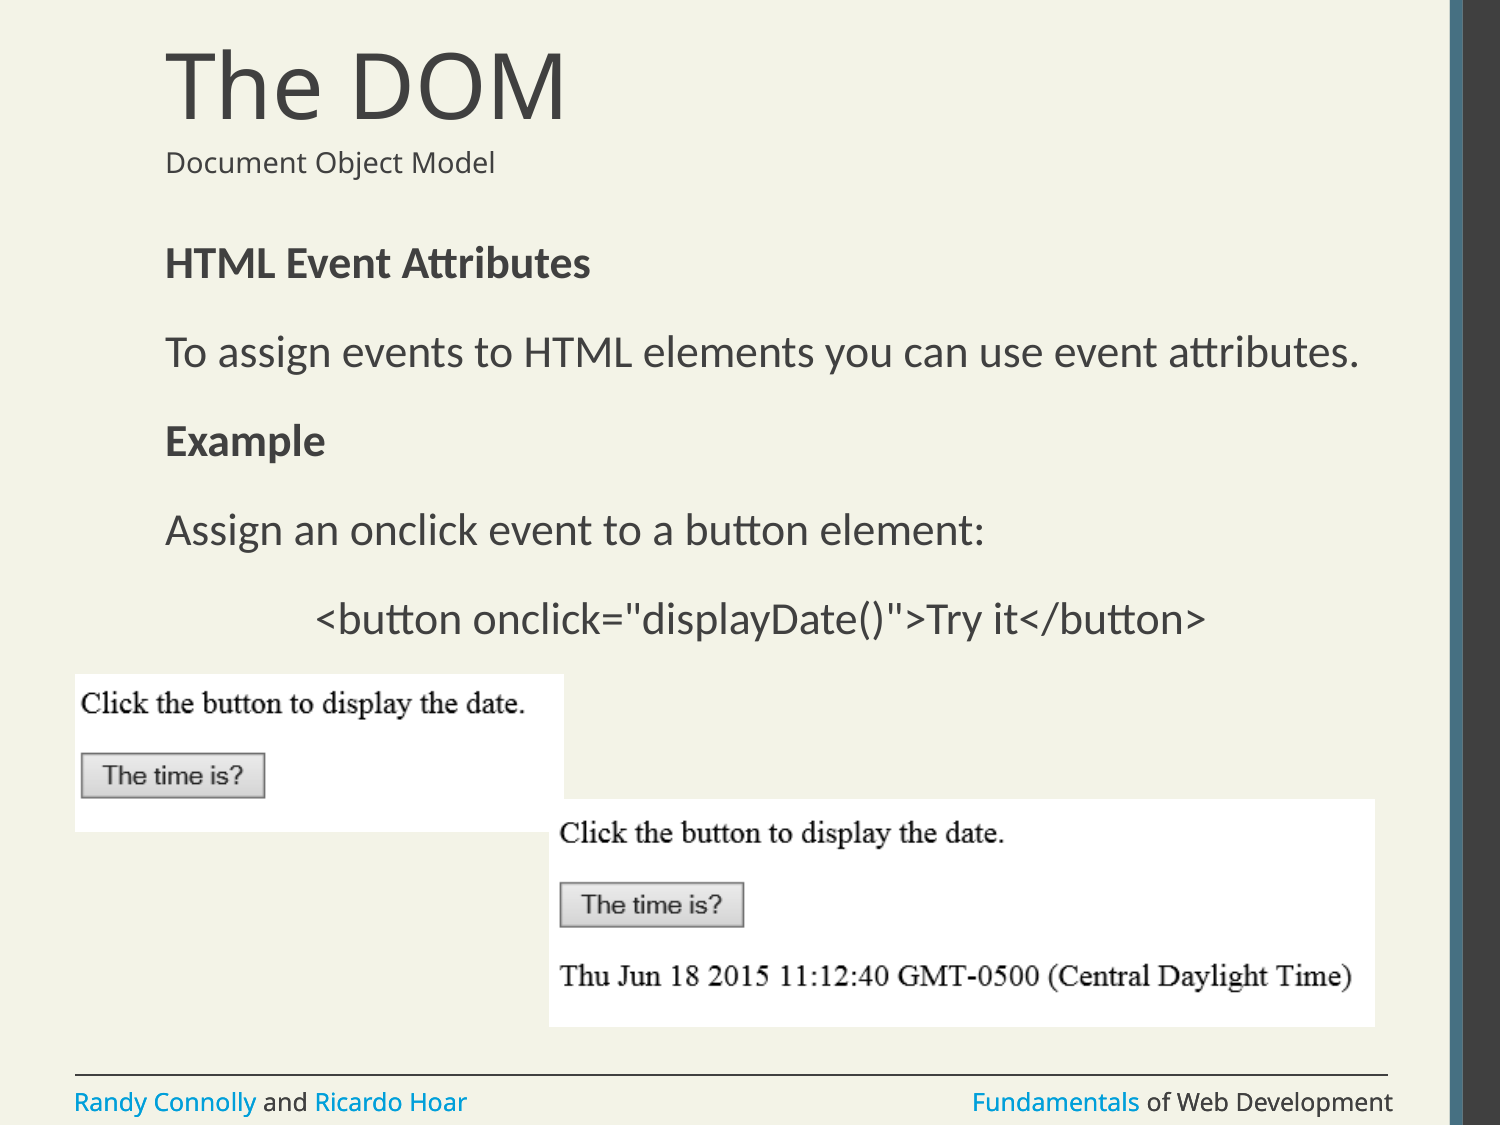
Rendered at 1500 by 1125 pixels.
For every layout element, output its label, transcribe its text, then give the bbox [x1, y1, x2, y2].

list HTML Event Attributes To assign events to HTML elements you can use event attributes. Example Assign an onclick event to a button element: <button onclick="displayDate()">Try it</button> [150, 224, 1413, 1088]
title The DOM [150, 20, 1425, 188]
picture [74, 674, 1376, 1027]
list Document Object Model [150, 137, 1200, 188]
